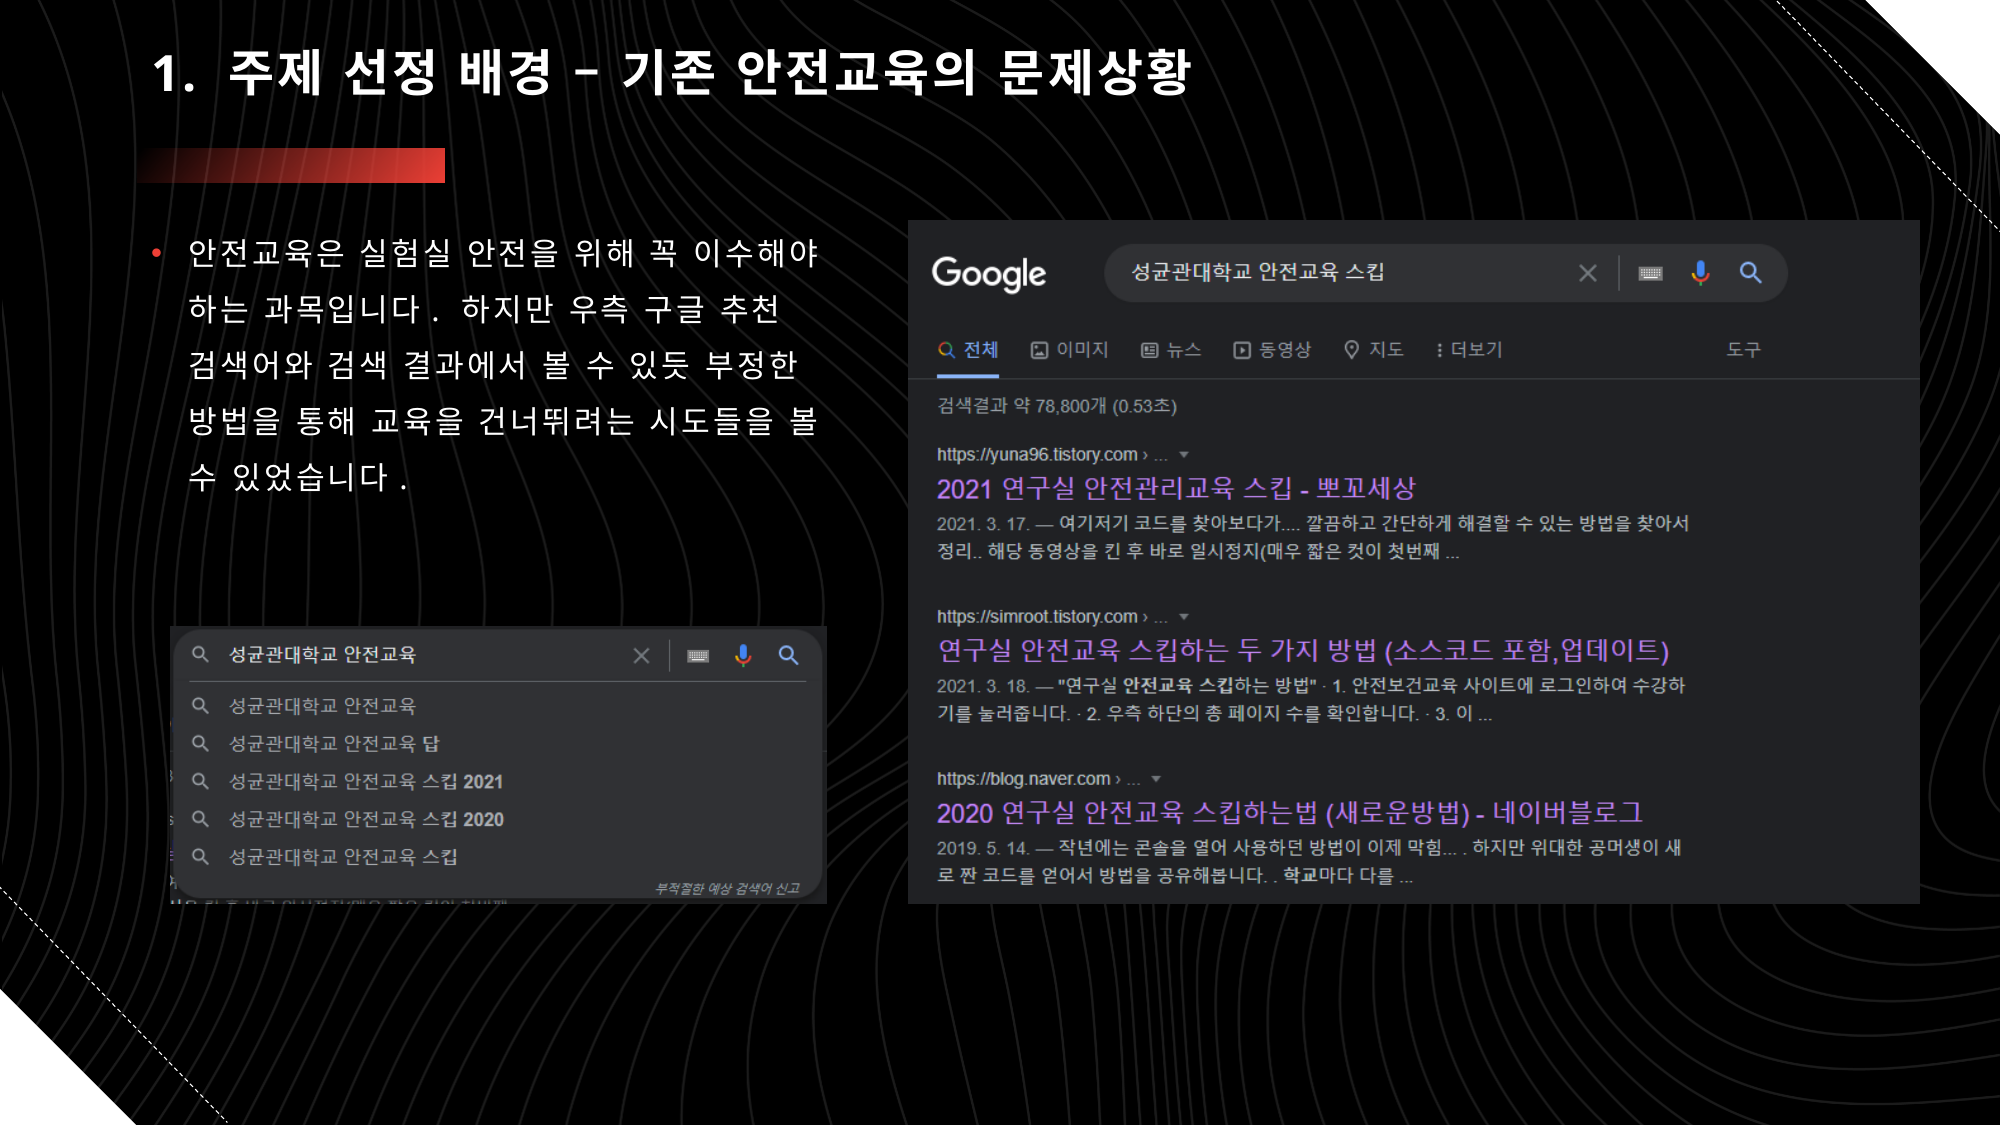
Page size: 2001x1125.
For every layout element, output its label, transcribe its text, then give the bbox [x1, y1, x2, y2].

list 안전교육은 실험실 안전을 위해 꼭 이수해야 하는 과목입니다. 하지만 우측 구글 추천 검색어와 검색 결과에서 볼 수 있듯 부정한 방법을 통해 교육을 건너뛰려는 시도들을 볼 수 있었습니다. [136, 207, 861, 891]
picture [170, 626, 827, 904]
picture [908, 220, 1920, 904]
title 1. 주제 선정 배경 – 기존 안전교육의 문제상황 [136, 27, 1863, 124]
